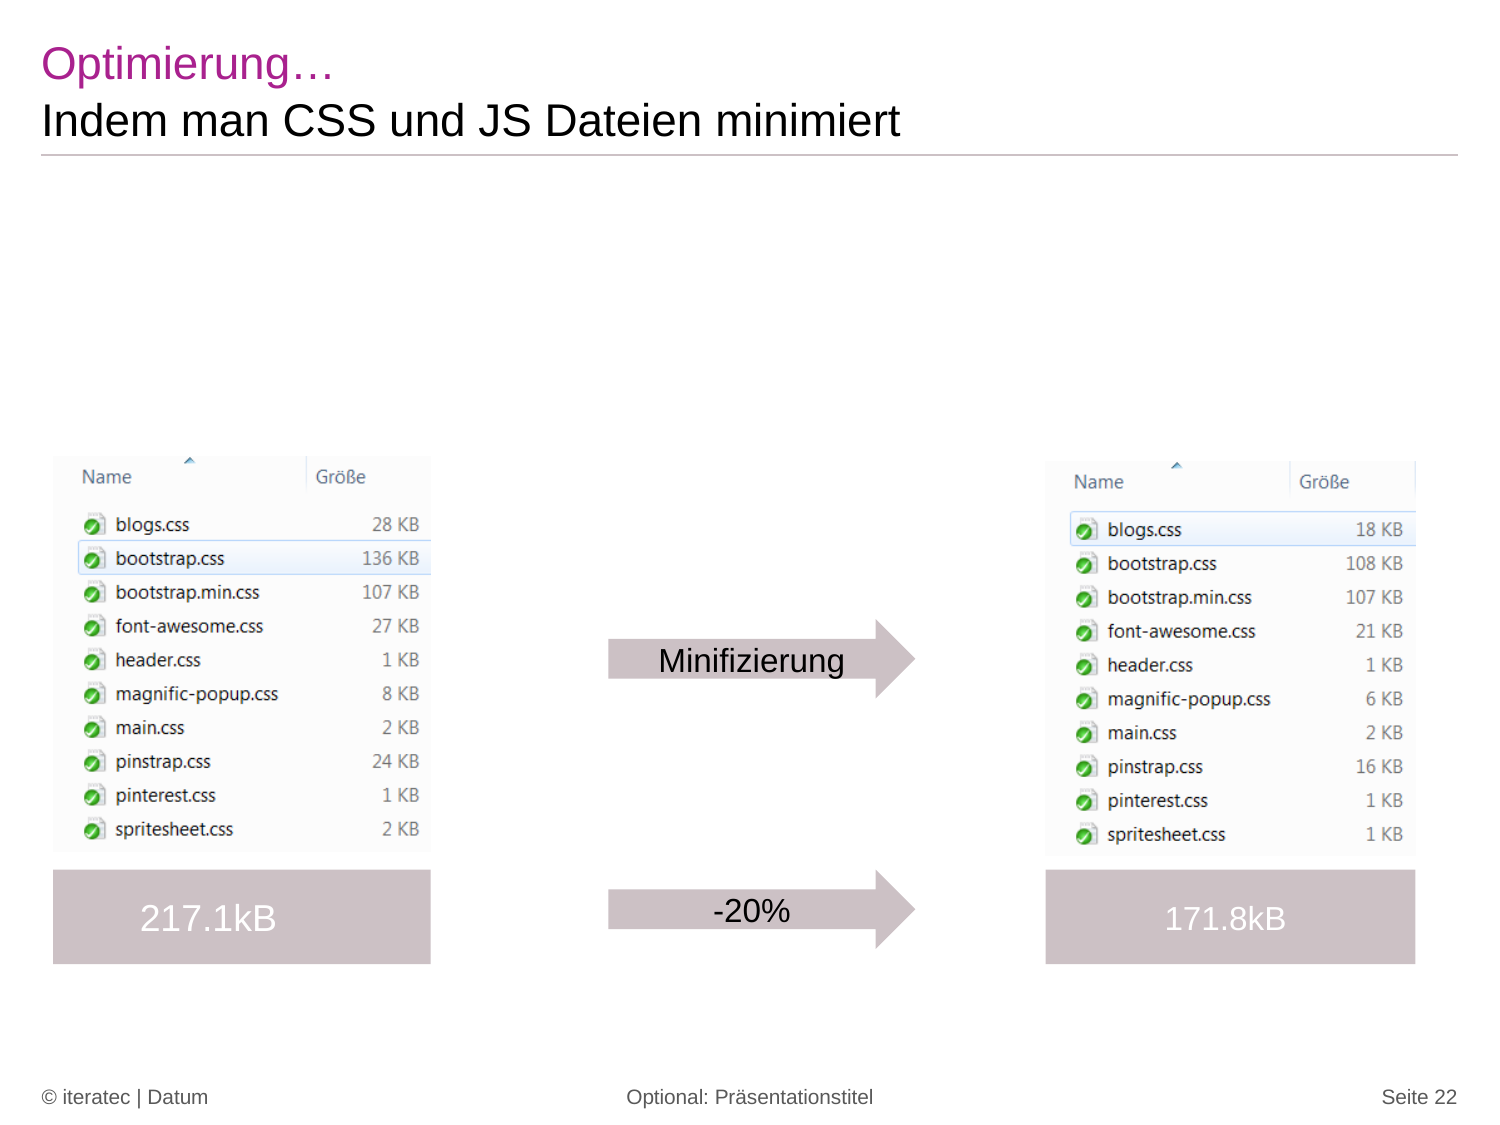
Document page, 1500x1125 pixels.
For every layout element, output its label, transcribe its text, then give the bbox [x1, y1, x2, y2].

picture [1045, 461, 1416, 856]
text_box 171.8kB [1042, 866, 1419, 968]
slide_number Seite 22 [1316, 1083, 1458, 1109]
list Indem man CSS und JS Dateien minimiert [41, 90, 1459, 144]
footer Optional: Präsentationstitel [605, 1083, 895, 1109]
picture [52, 455, 431, 852]
title Optimierung… [41, 30, 1459, 90]
text_box -20% [604, 866, 919, 953]
slide_number © iteratec | Datum [41, 1083, 278, 1109]
text_box 217.1kB [50, 866, 434, 968]
text_box Minifizierung [604, 615, 919, 702]
